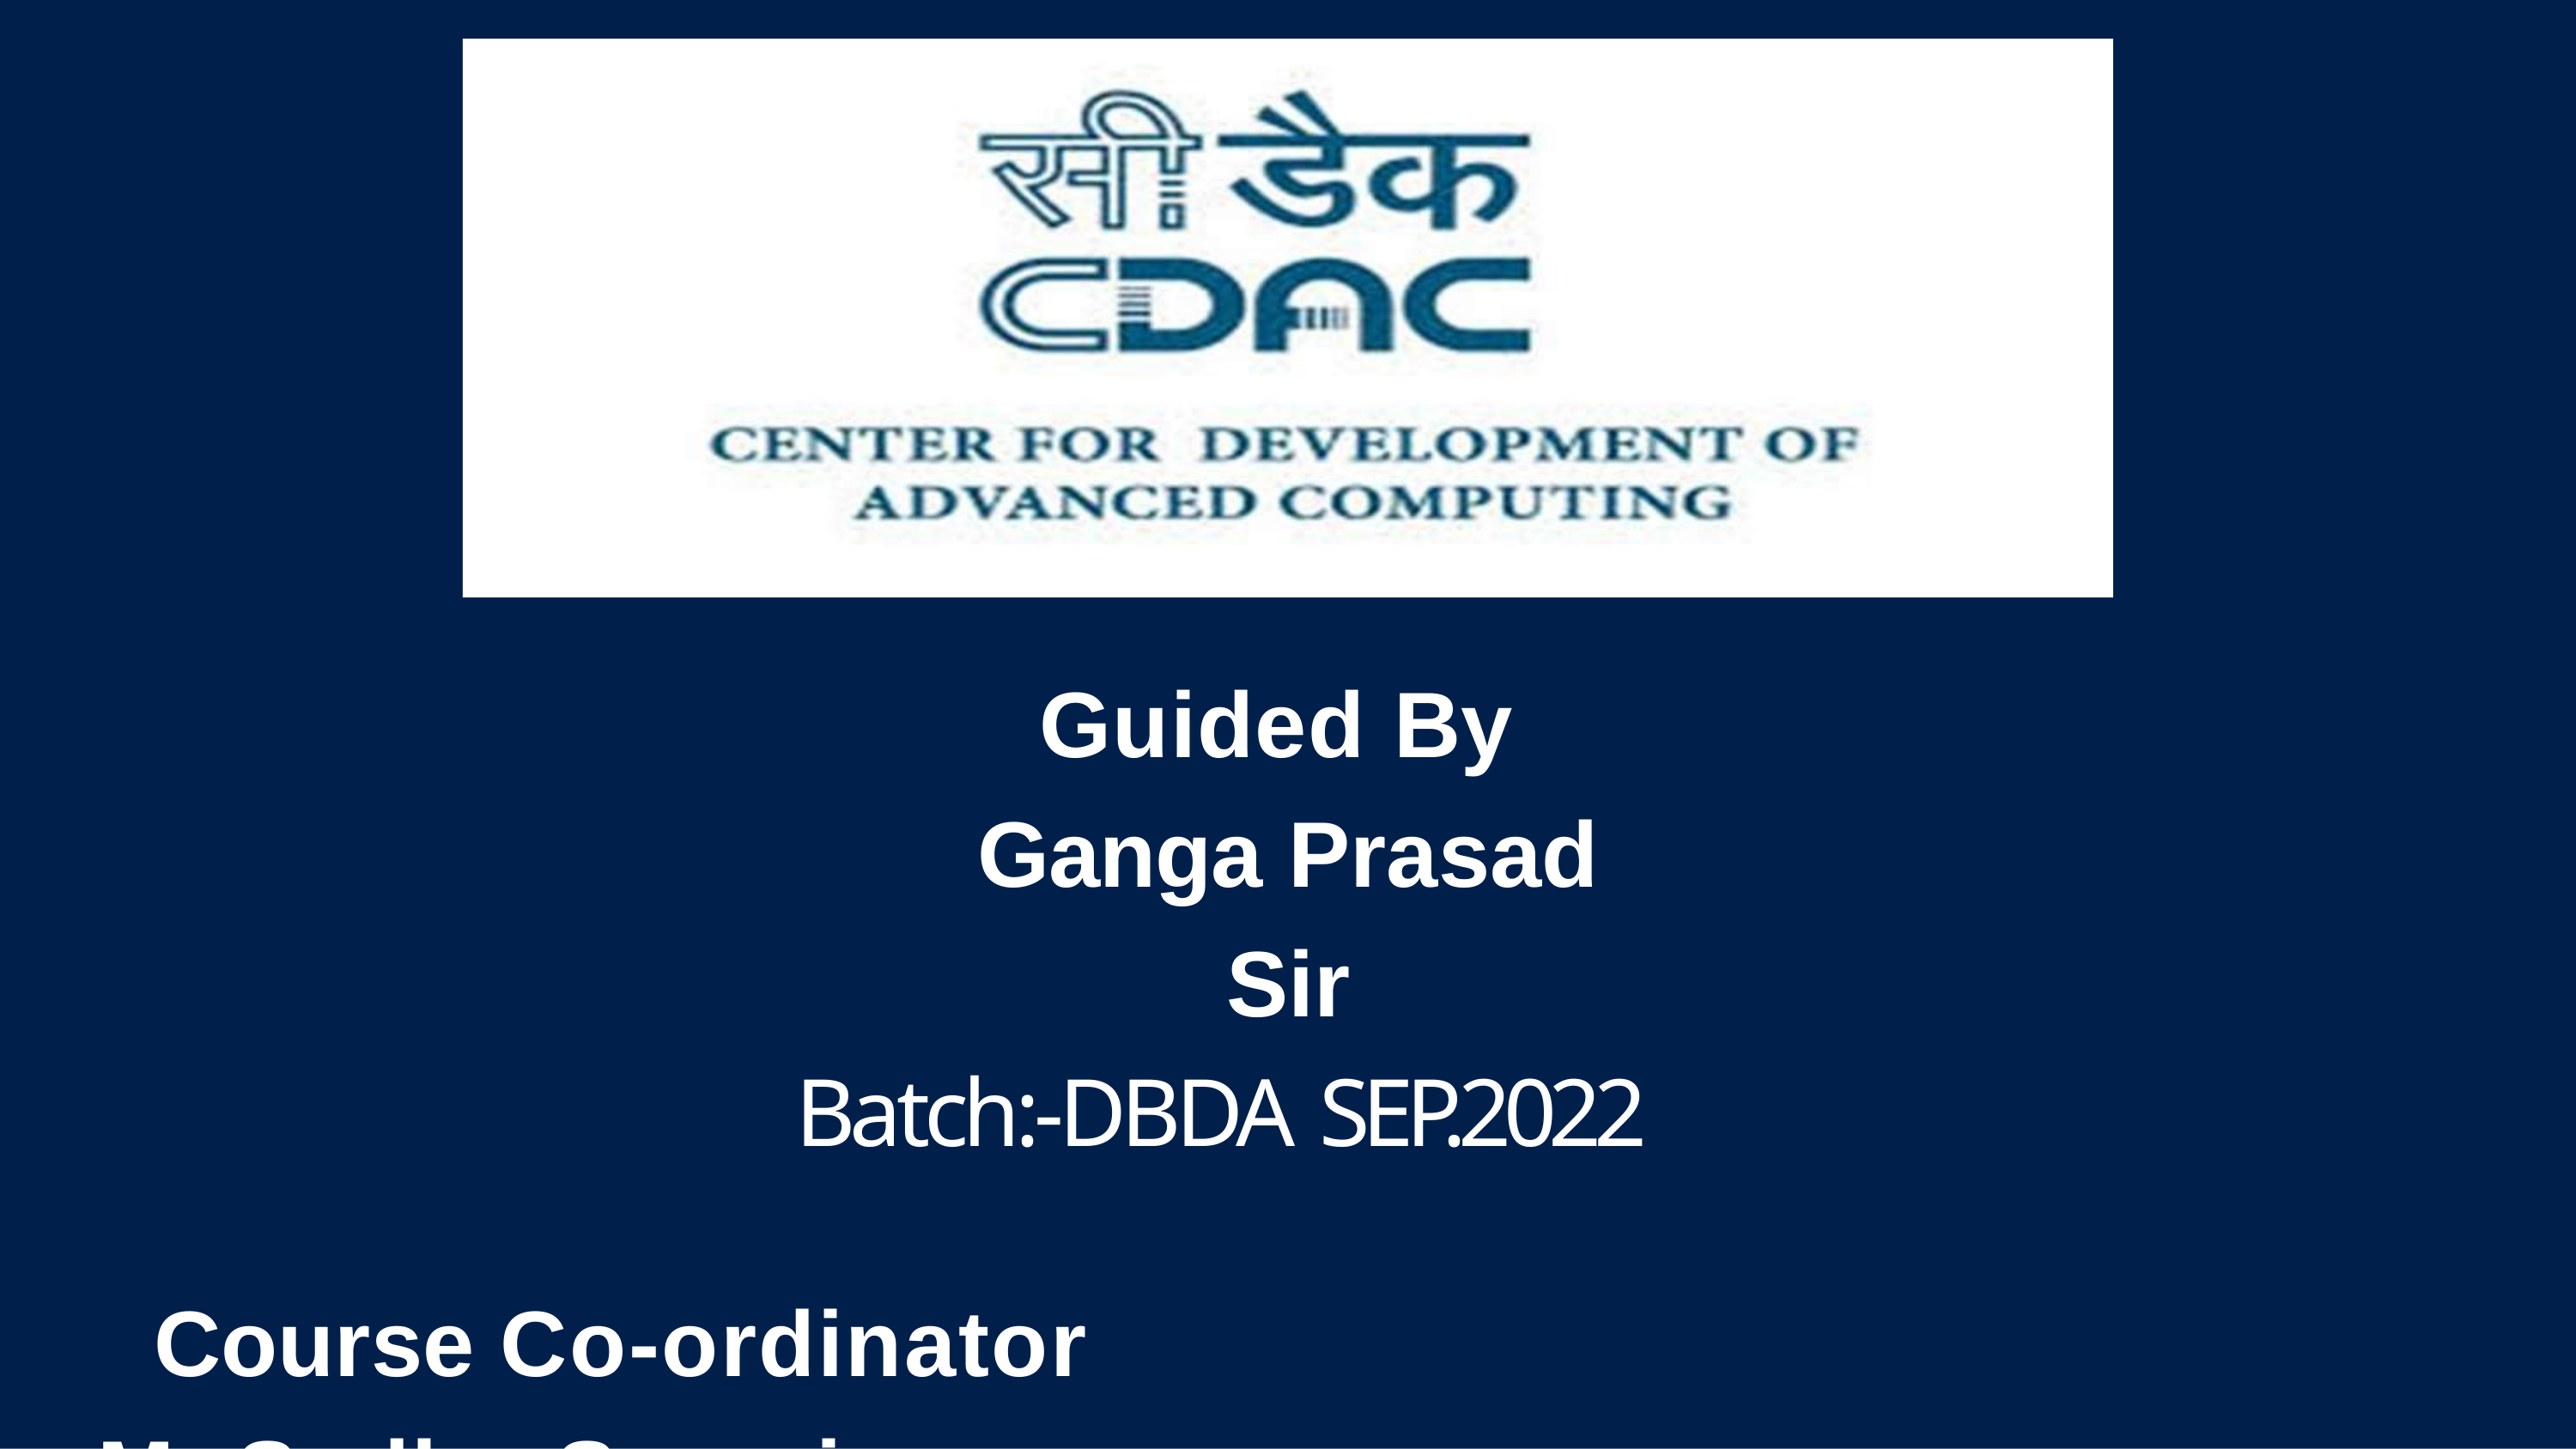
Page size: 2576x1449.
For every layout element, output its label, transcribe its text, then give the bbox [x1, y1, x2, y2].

picture [462, 39, 2113, 597]
text_box Guided By Ganga Prasad Sir Batch:-DBDA SEP.2022 Course Co-ordinator Mr.Sadhu Sreenivas Sir [95, 645, 1805, 1449]
